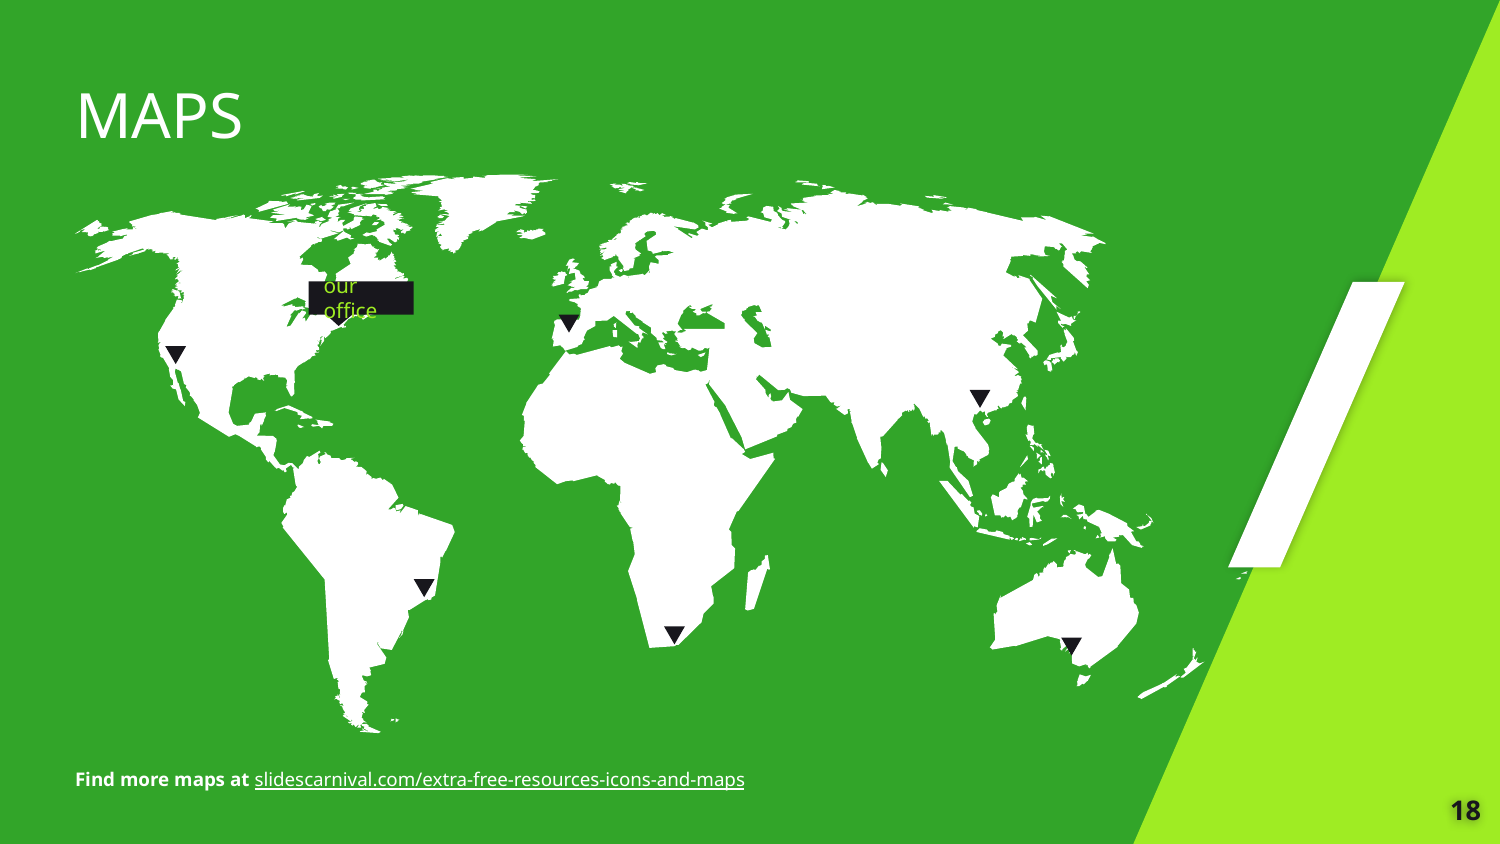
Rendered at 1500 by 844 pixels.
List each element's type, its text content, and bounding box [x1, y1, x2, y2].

text_box [1072, 504, 1144, 548]
list Find more maps at slidescarnival.com/extra-free-resources-icons-and-maps [75, 767, 1342, 819]
text_box [1137, 648, 1205, 700]
text_box [795, 180, 820, 187]
text_box [558, 314, 580, 333]
text_box [1061, 637, 1083, 656]
text_box [281, 190, 323, 201]
title MAPS [75, 33, 952, 152]
text_box [347, 174, 559, 254]
text_box [664, 626, 685, 645]
text_box [821, 184, 835, 190]
text_box [165, 346, 187, 365]
text_box [1076, 674, 1091, 687]
text_box [989, 548, 1139, 669]
text_box [519, 189, 1106, 648]
text_box [335, 184, 349, 190]
text_box [969, 389, 991, 408]
text_box [1136, 513, 1154, 530]
text_box our office [308, 281, 414, 326]
text_box [609, 182, 648, 194]
slide_number ‹#› [1391, 779, 1482, 844]
text_box [328, 193, 350, 201]
text_box [413, 579, 435, 598]
text_box [75, 200, 455, 734]
text_box [74, 219, 110, 237]
